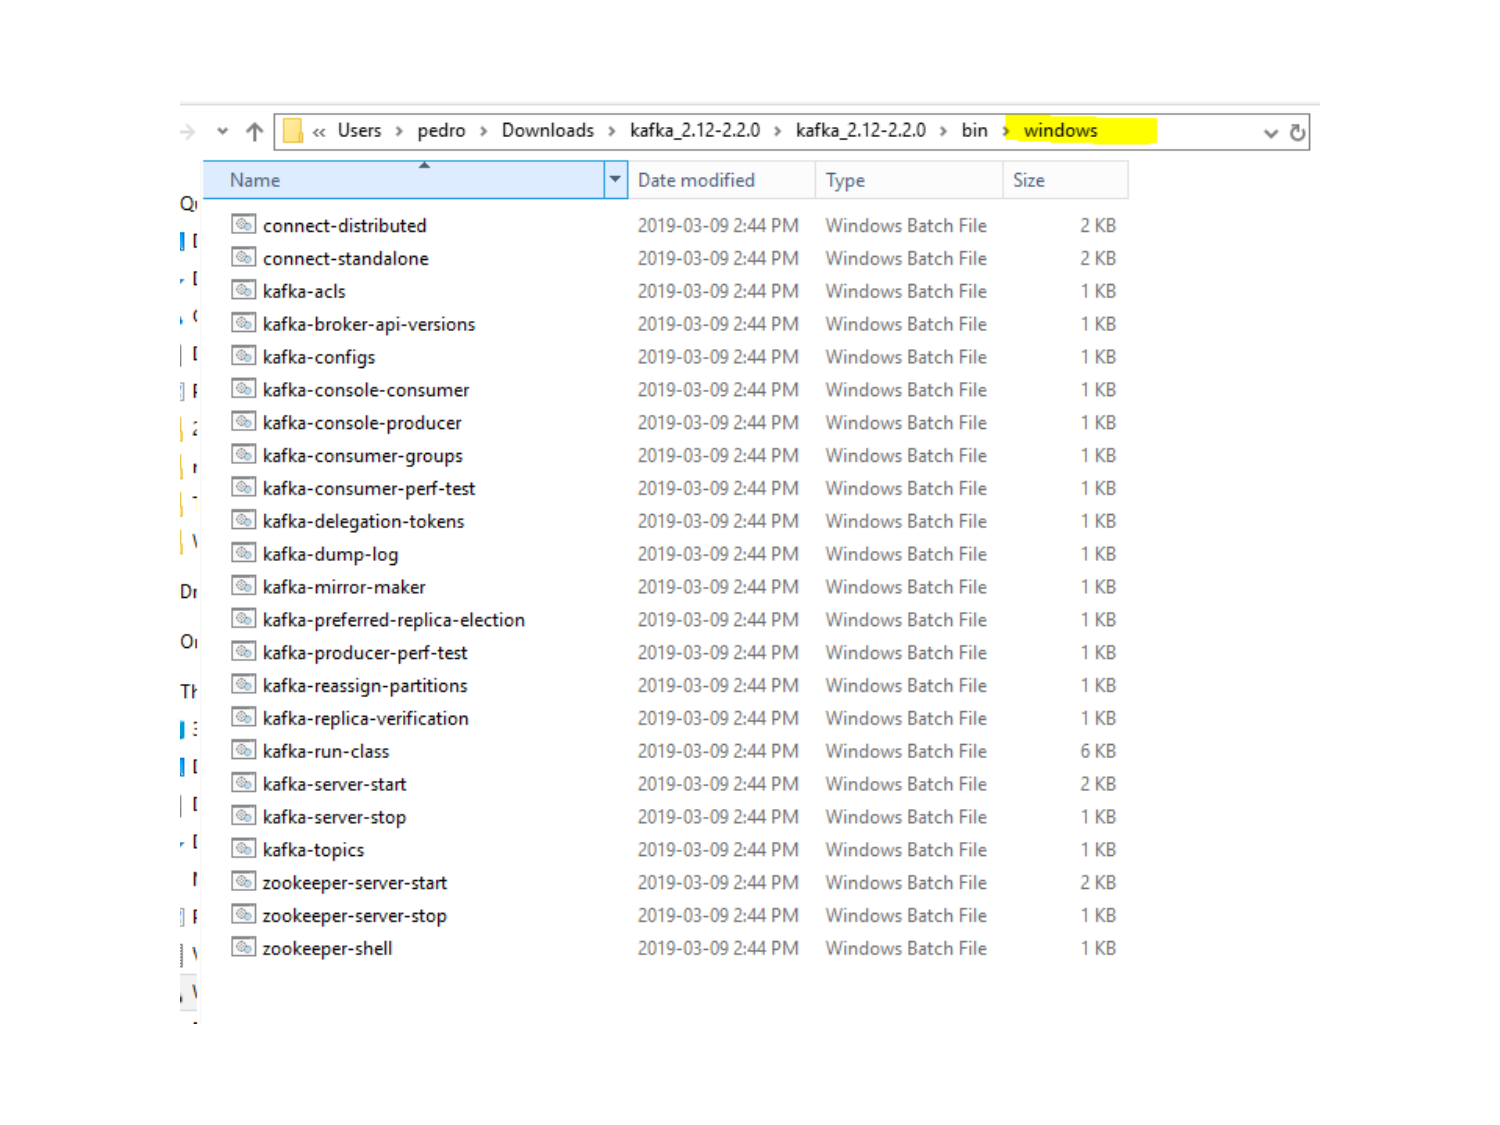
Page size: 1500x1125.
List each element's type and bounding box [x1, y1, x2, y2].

picture [180, 101, 1320, 1024]
